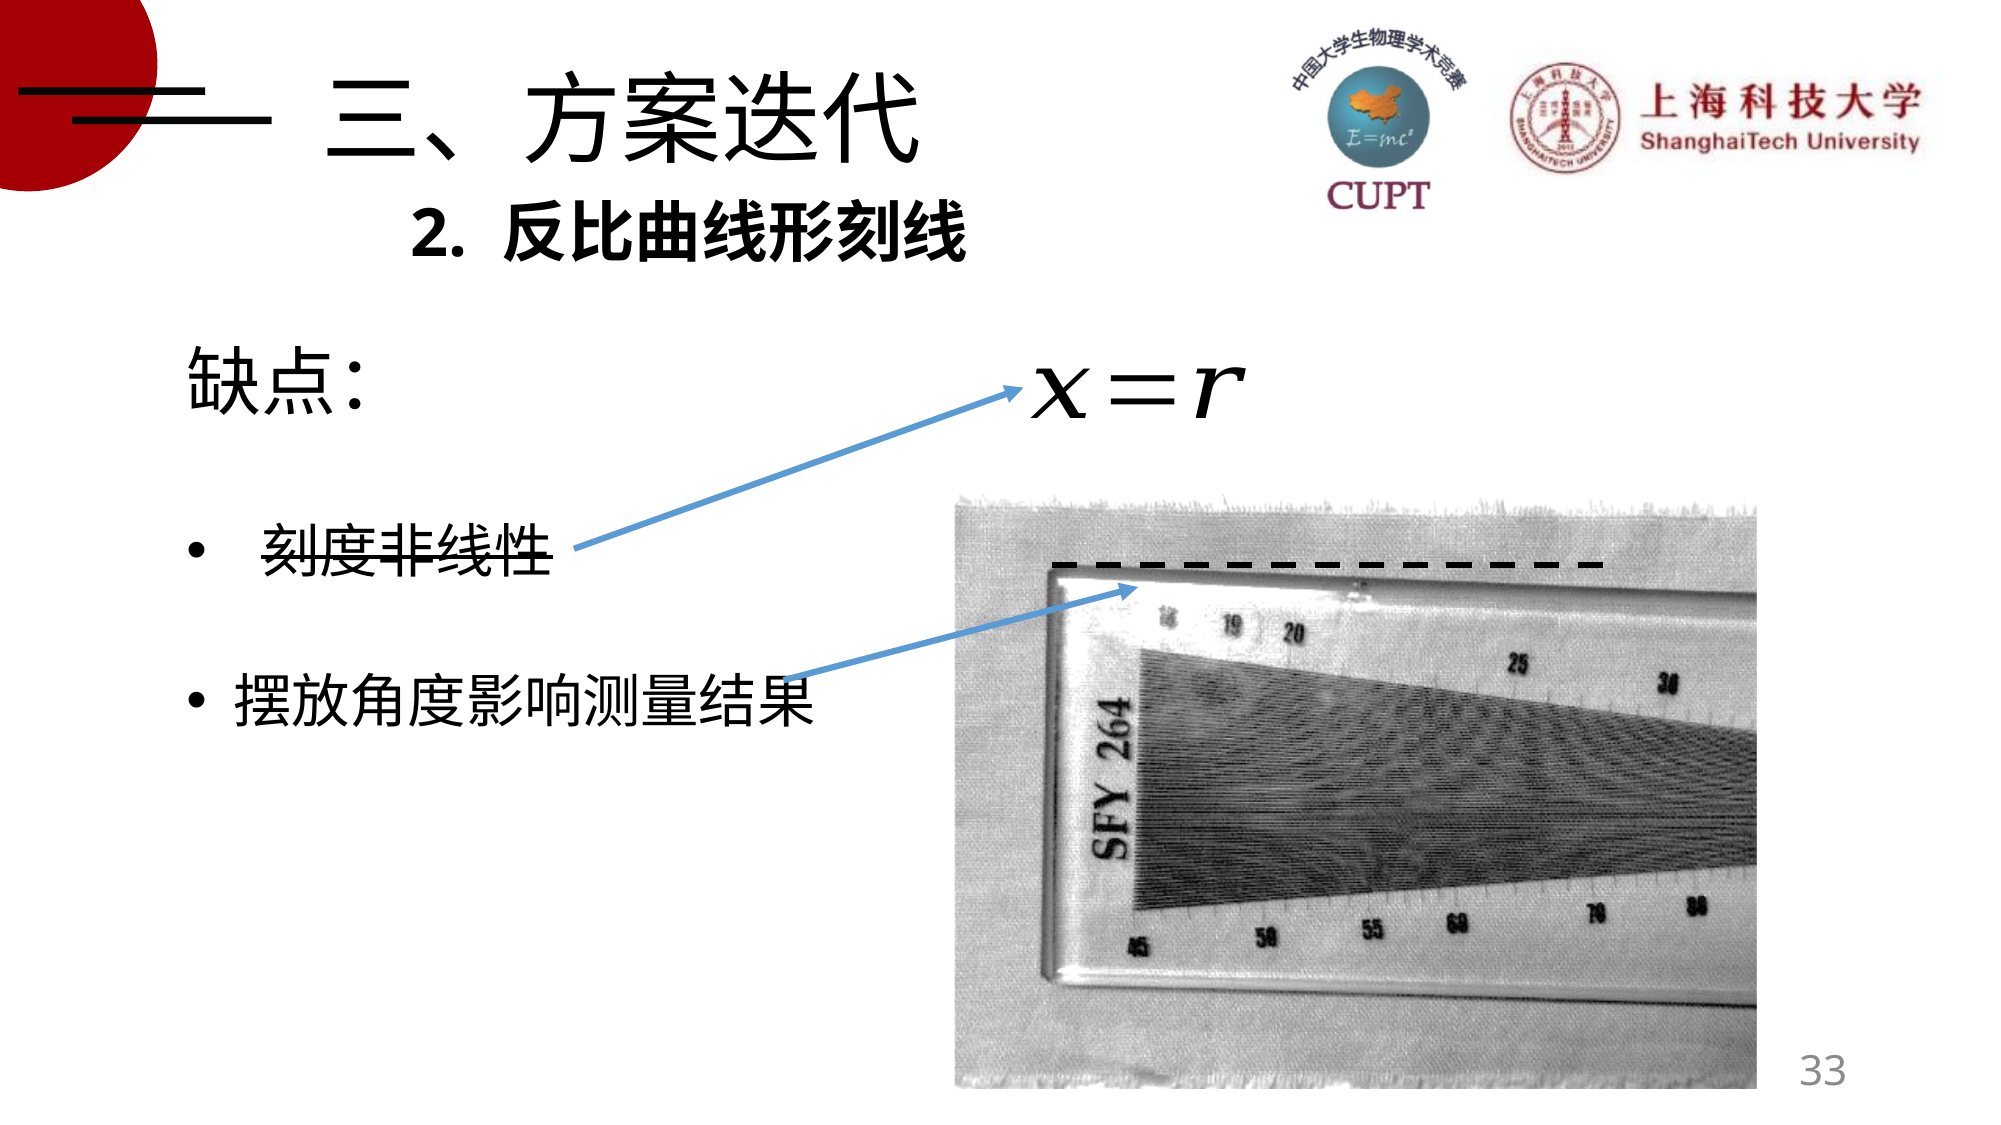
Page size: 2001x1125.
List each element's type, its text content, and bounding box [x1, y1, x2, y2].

text_box [72, 116, 205, 125]
text_box 2. 反比曲线形刻线 [396, 191, 1190, 292]
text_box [573, 387, 1024, 549]
text_box 三、方案迭代 [205, 48, 1039, 184]
slide_number 33 [1657, 1042, 1863, 1103]
text_box 缺点： 刻度非线性 摆放角度影响测量结果 [171, 326, 977, 742]
text_box [0, 0, 158, 192]
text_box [783, 587, 1139, 681]
picture [1274, 0, 2000, 235]
text_box [18, 87, 205, 95]
picture [956, 387, 1756, 1125]
